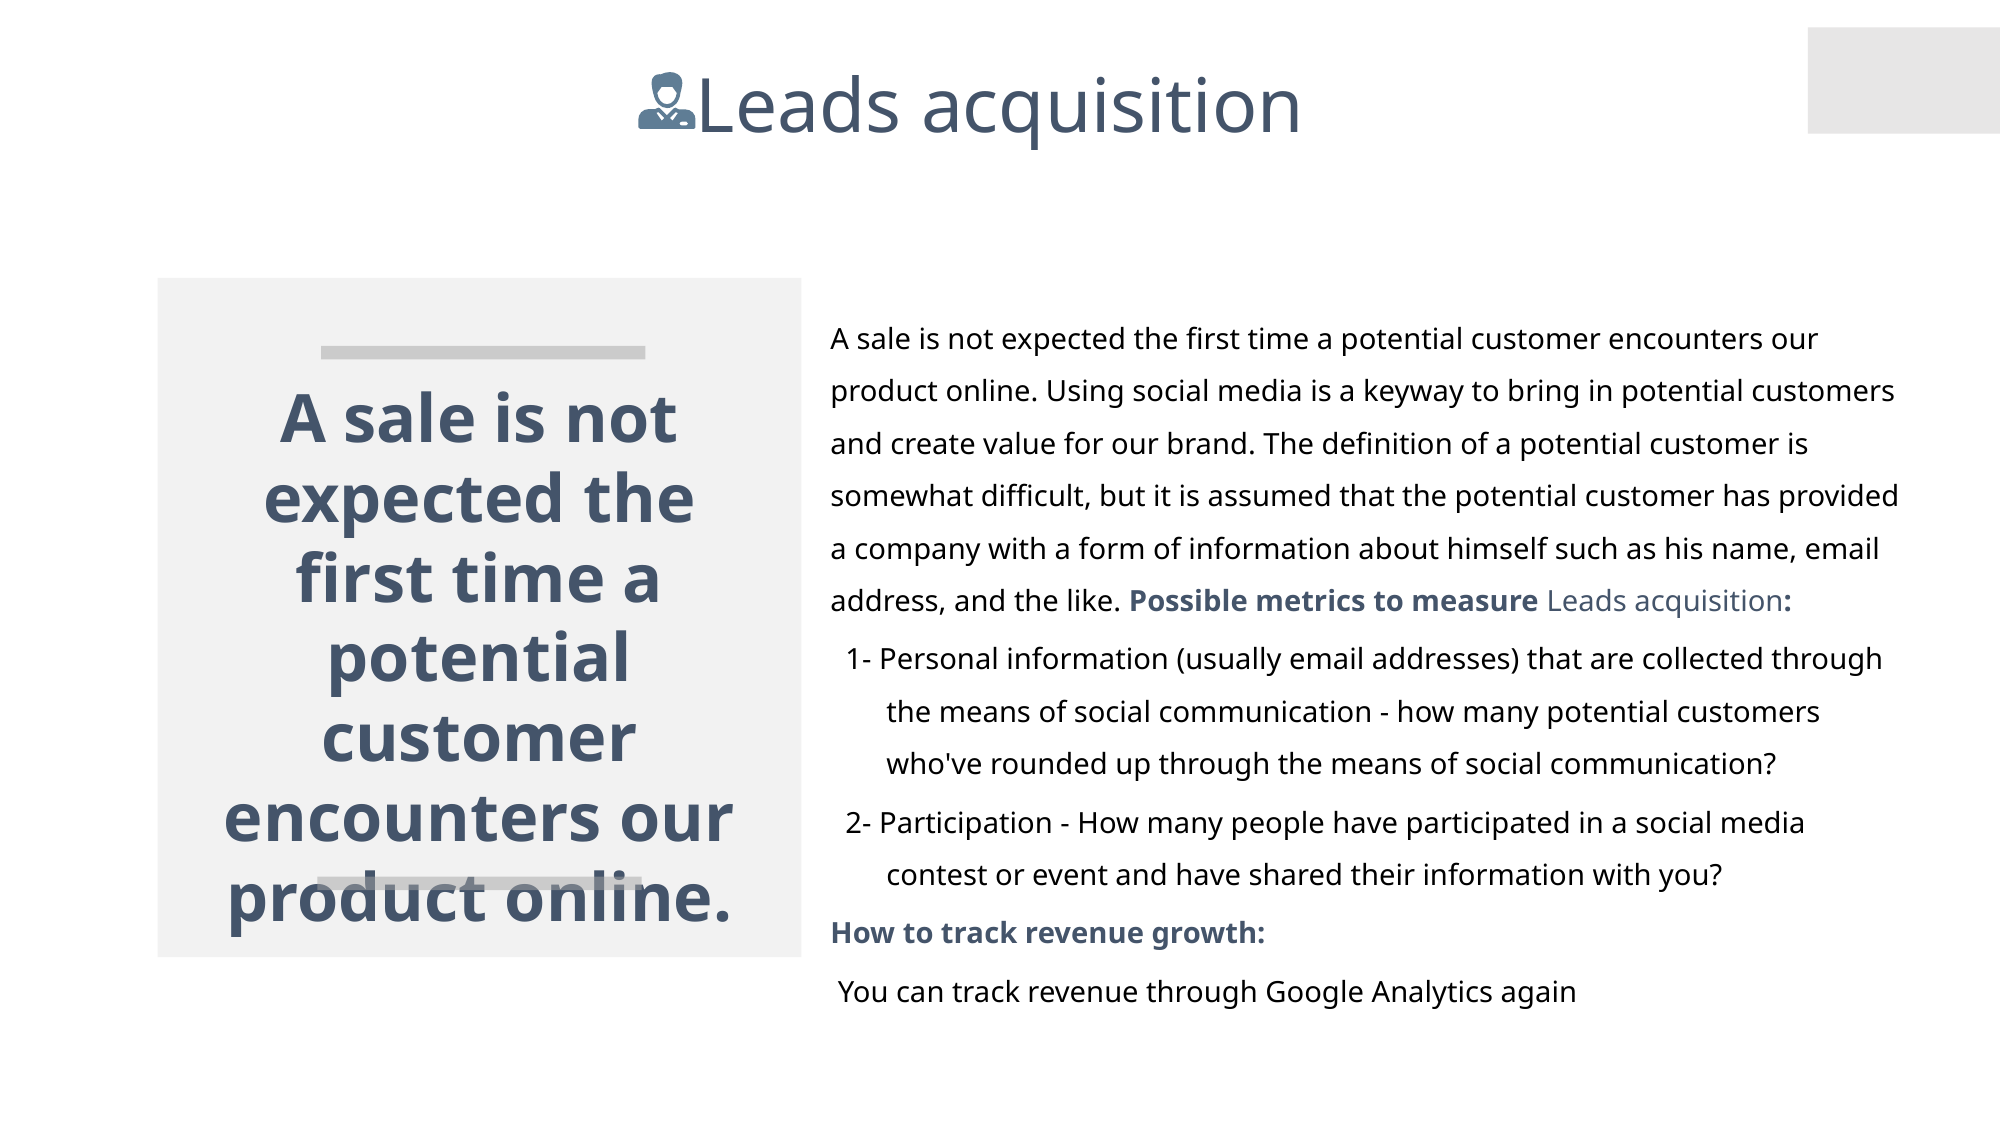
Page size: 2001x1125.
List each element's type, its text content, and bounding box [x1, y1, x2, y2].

text_box A sale is not expected the first time a potential customer encounters our product online. Using social media is a keyway to bring in potential customers and create value for our brand. The definition of a potential customer is somewhat difficult, but it is assumed that the potential customer has provided a company with a form of information about himself such as his name, email address, and the like. Possible metrics to measure Leads acquisition: 1- Personal information (usually email addresses) that are collected through the means of social communication - how many potential customers who've rounded up through the means of social communication? 2- Participation - How many people have participated in a social media contest or event and have shared their information with you? How to track revenue growth: You can track revenue through Google Analytics again [812, 293, 1920, 1017]
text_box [157, 277, 802, 958]
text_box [638, 72, 696, 129]
text_box Leads acquisition [688, 54, 1312, 152]
